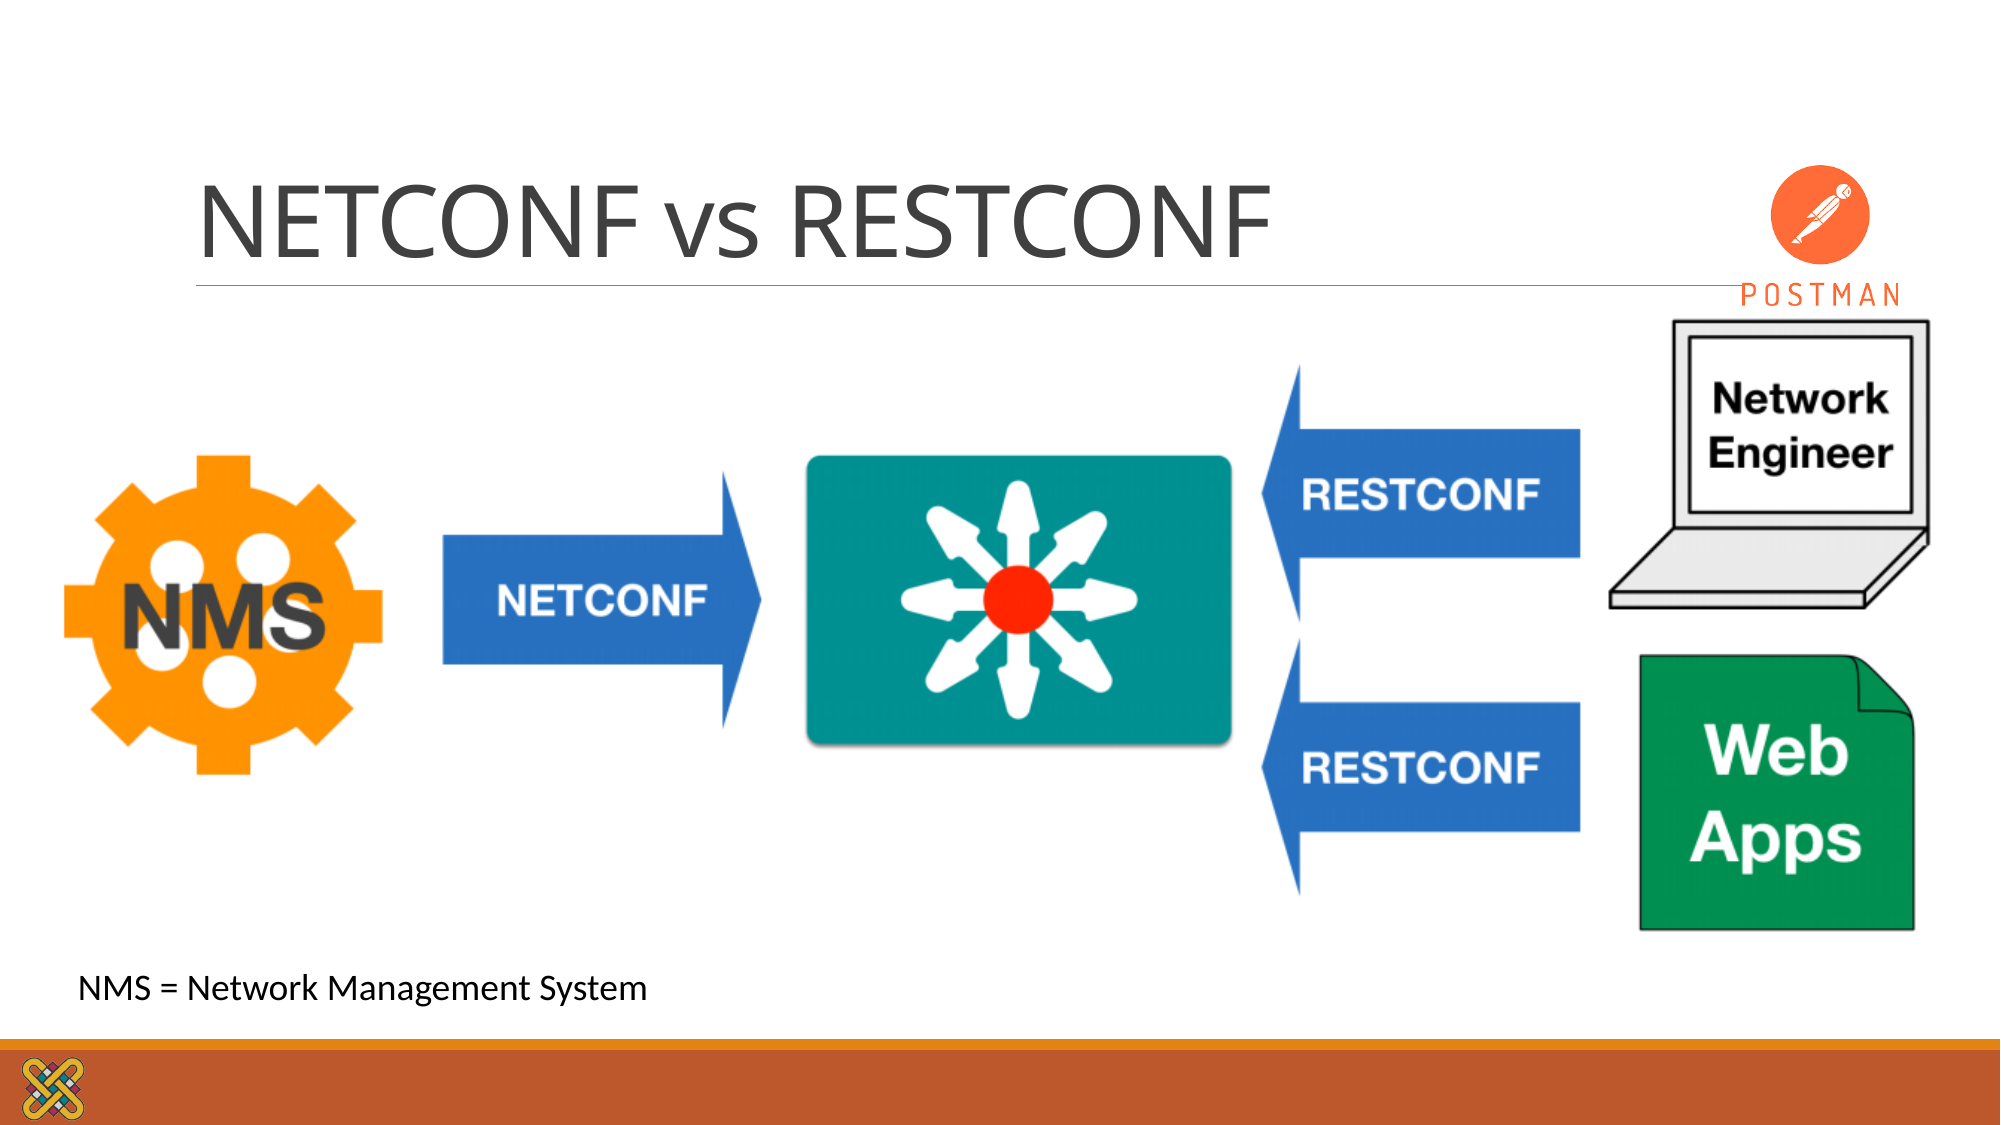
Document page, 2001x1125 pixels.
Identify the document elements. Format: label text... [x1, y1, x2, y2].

text_box NMS = Network Management System [63, 956, 664, 1016]
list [51, 310, 1939, 946]
title NETCONF vs RESTCONF [180, 47, 1830, 285]
picture [1741, 165, 1899, 306]
picture [19, 1053, 87, 1123]
